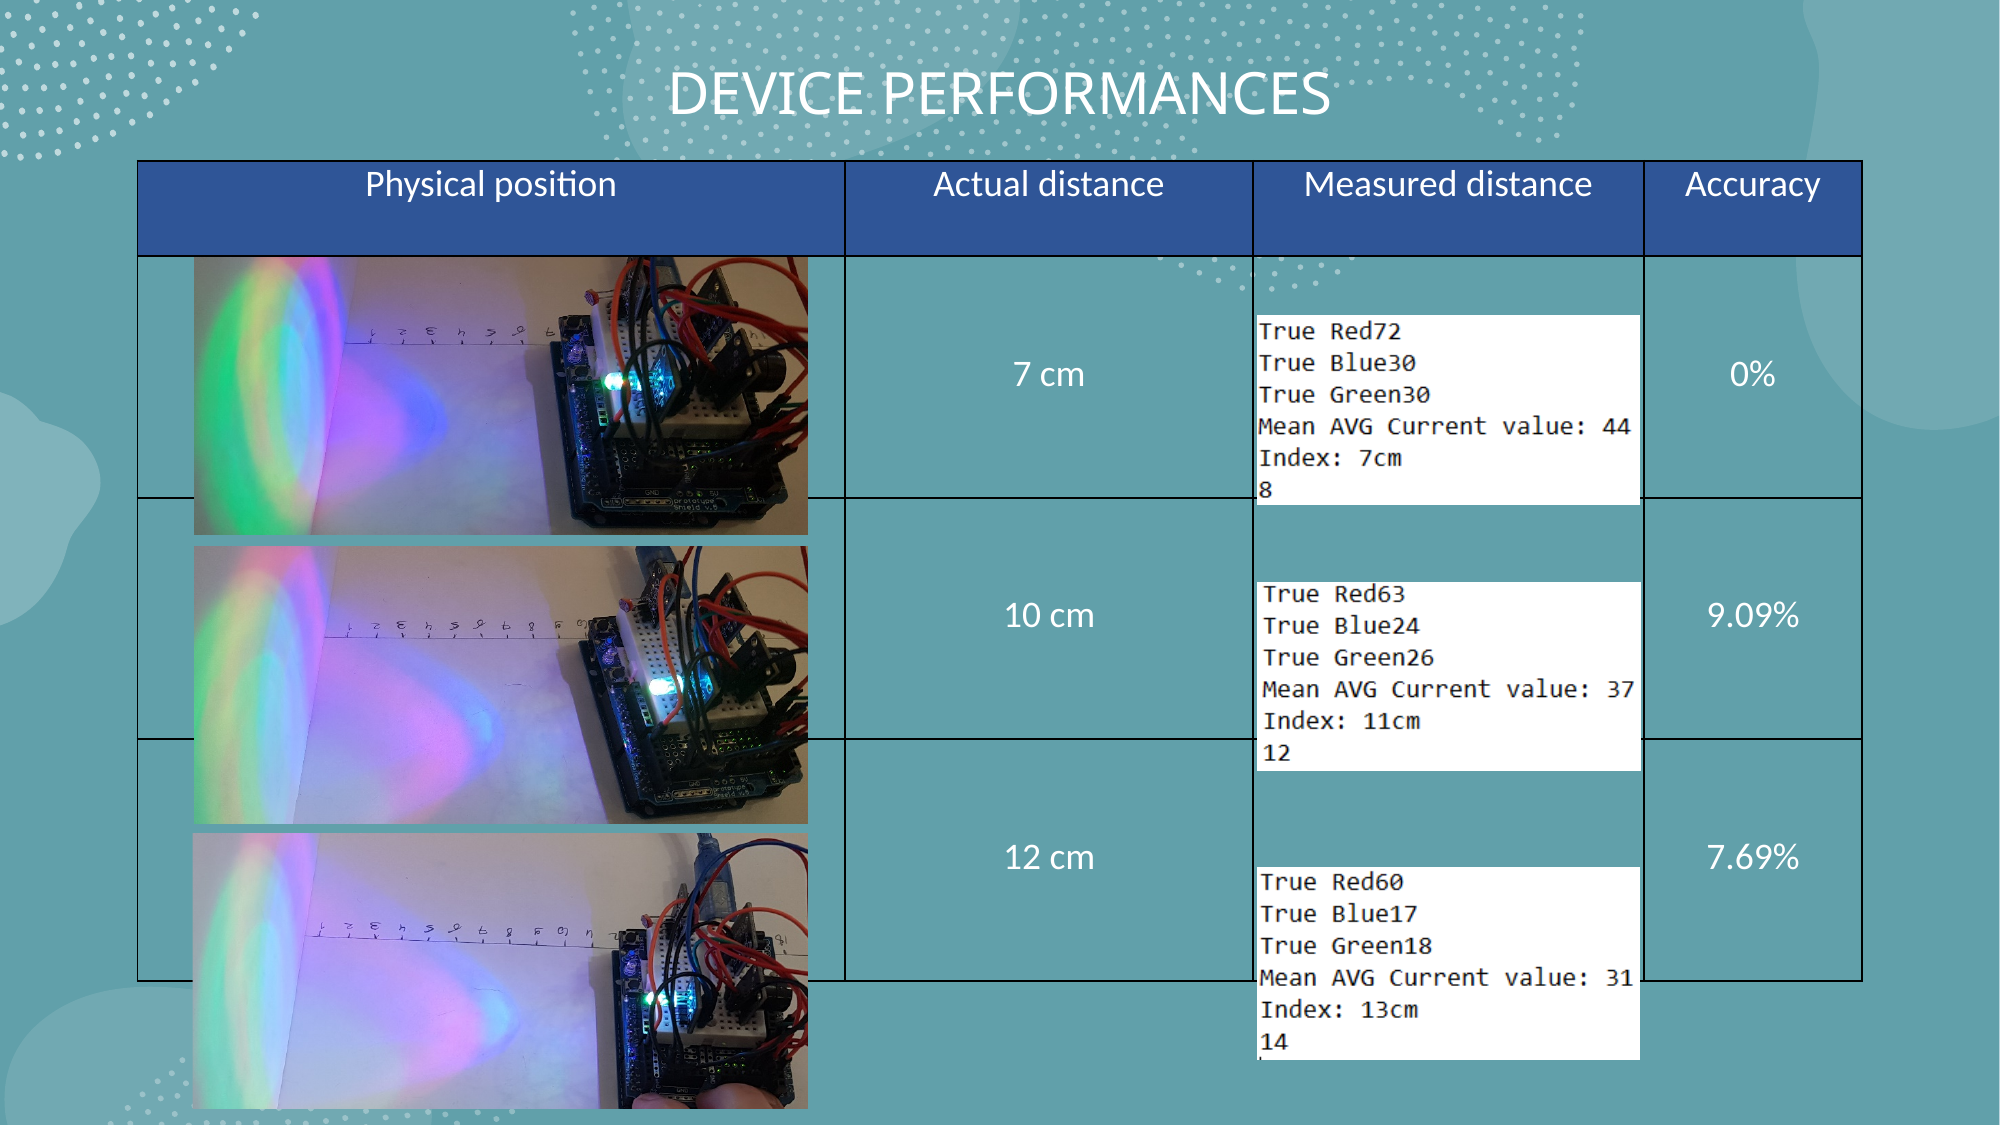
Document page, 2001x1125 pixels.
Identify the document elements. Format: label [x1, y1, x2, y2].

picture [192, 833, 808, 1109]
text_box [0, 0, 2000, 1125]
picture [1256, 867, 1640, 1060]
picture [194, 546, 808, 824]
picture [1257, 582, 1641, 771]
picture [1256, 315, 1640, 505]
picture [194, 257, 808, 535]
